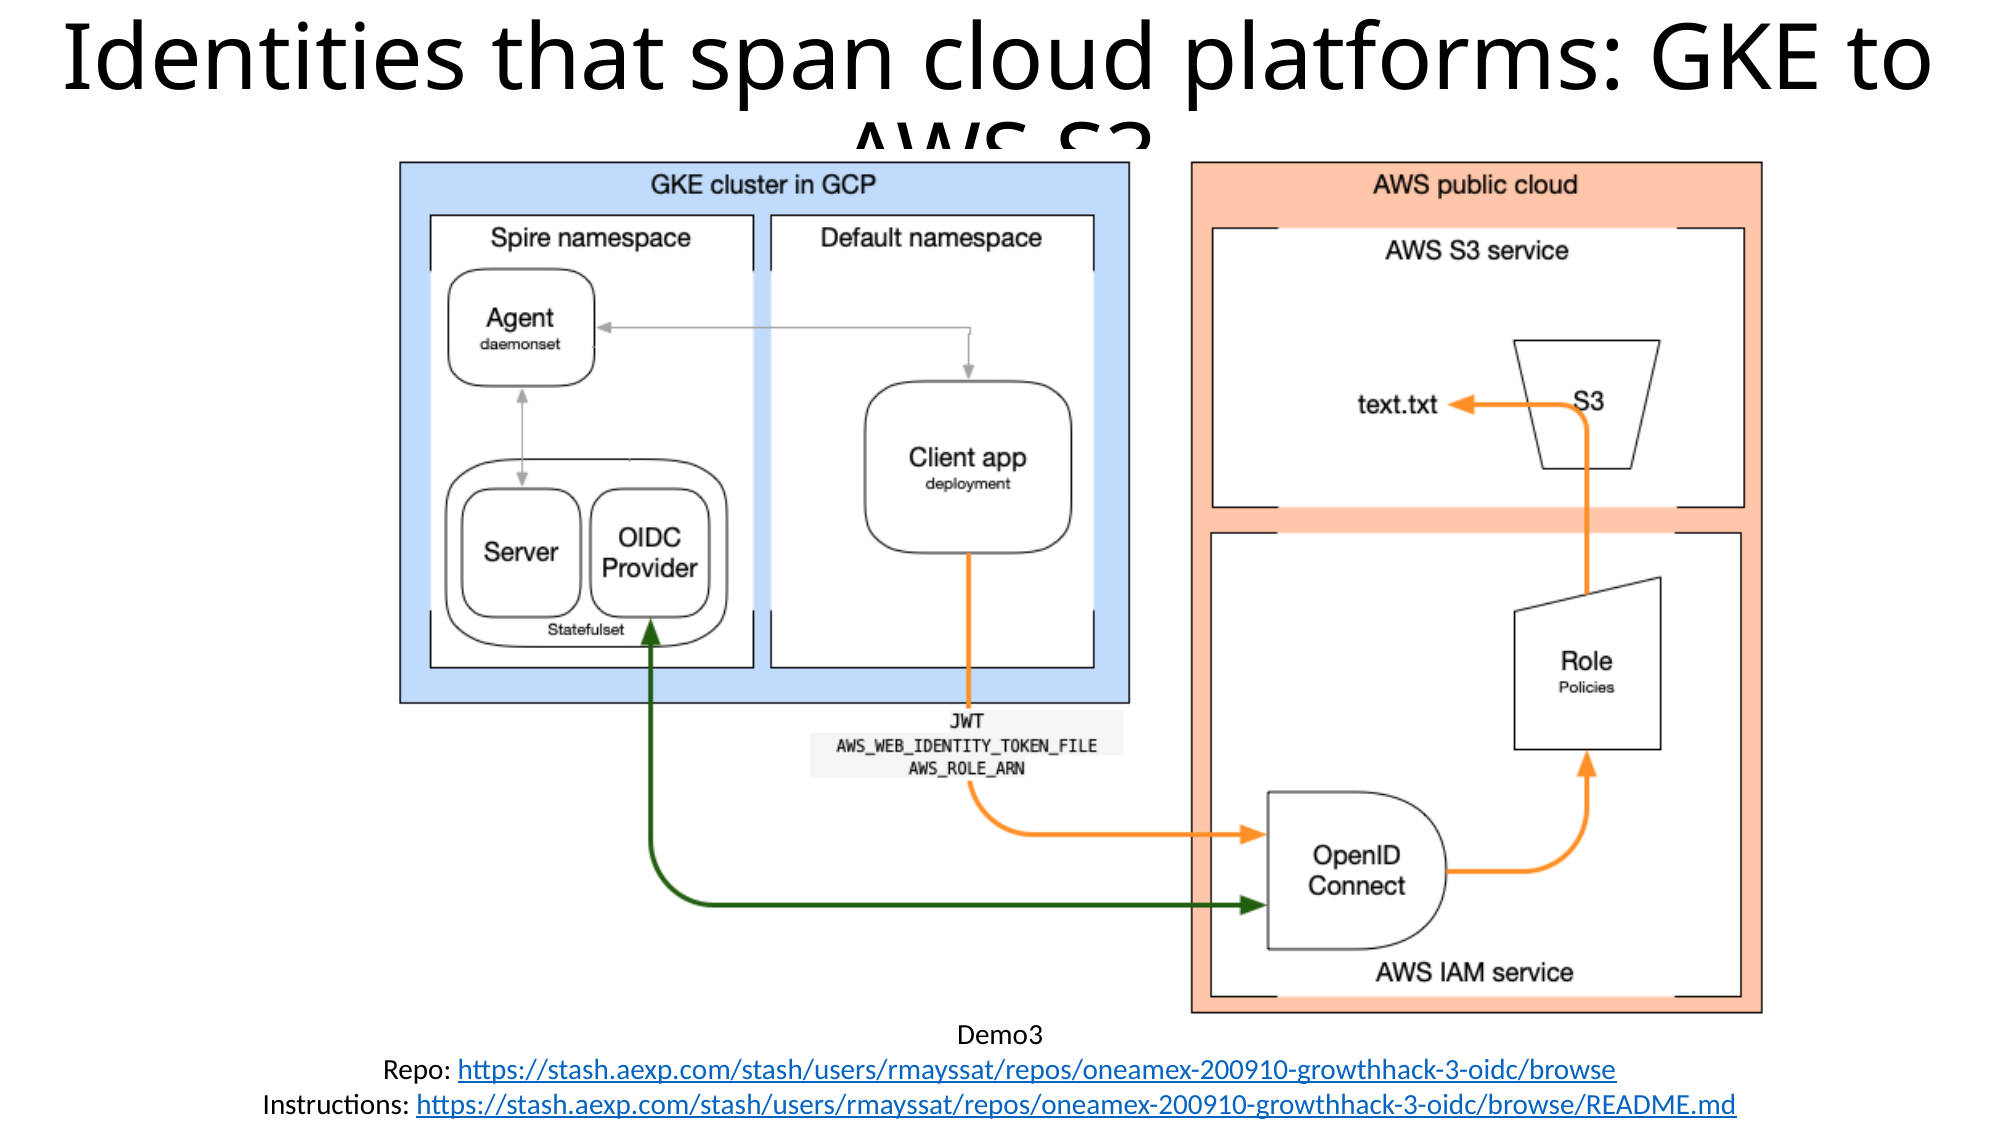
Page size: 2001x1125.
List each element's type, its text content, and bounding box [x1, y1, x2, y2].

text_box Demo3 Repo: https://stash.aexp.com/stash/users/rmayssat/repos/oneamex-200910-growthhack-3-oidc/browse Instructions: https://stash.aexp.com/stash/users/rmayssat/repos/oneamex-200910-growthhack-3-oidc/browse/README.md [0, 1007, 2000, 1125]
picture [390, 149, 1771, 1026]
title Identities that span cloud platforms: GKE to AWS S3 (Truly supports heterogenous environments) [0, 3, 2000, 221]
